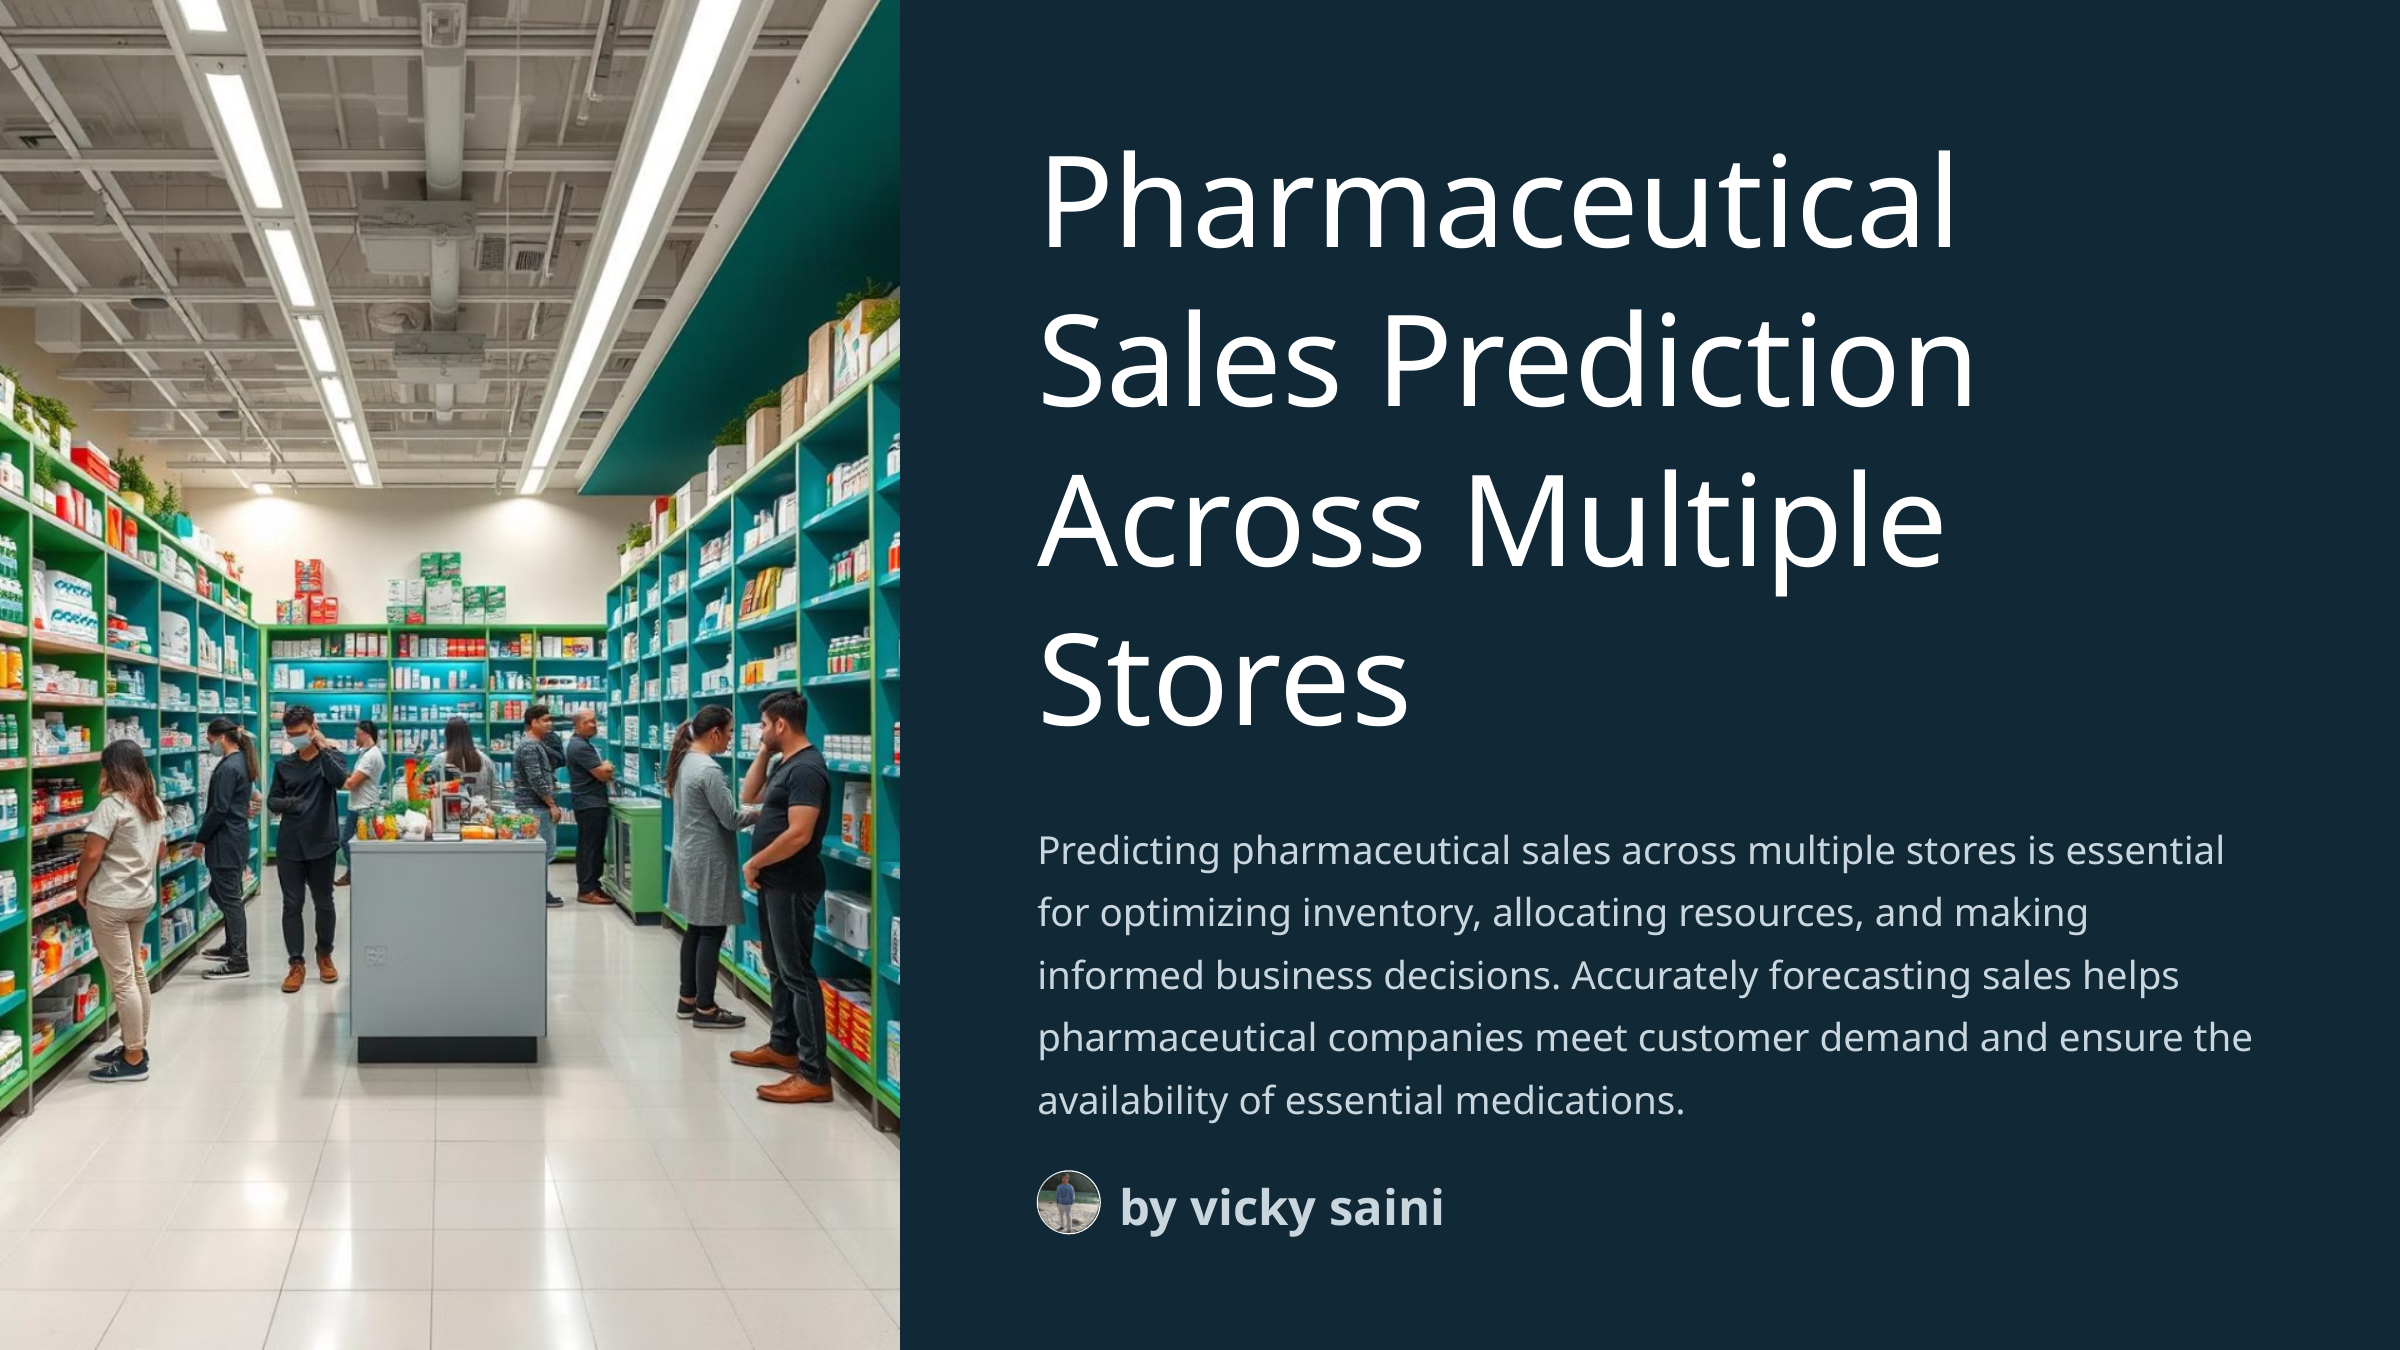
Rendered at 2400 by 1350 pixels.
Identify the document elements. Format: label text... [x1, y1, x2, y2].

text_box by vicky saini [1119, 1167, 1401, 1237]
text_box Pharmaceutical Sales Prediction Across Multiple Stores [1037, 113, 2263, 751]
picture [1038, 1172, 1099, 1233]
picture [0, 0, 900, 1350]
text_box Predicting pharmaceutical sales across multiple stores is essential for optimizing inventory, allocating resources, and making informed business decisions. Accurately forecasting sales helps pharmaceutical companies meet customer demand and ensure the availability of essential medications. [1037, 809, 2263, 1124]
